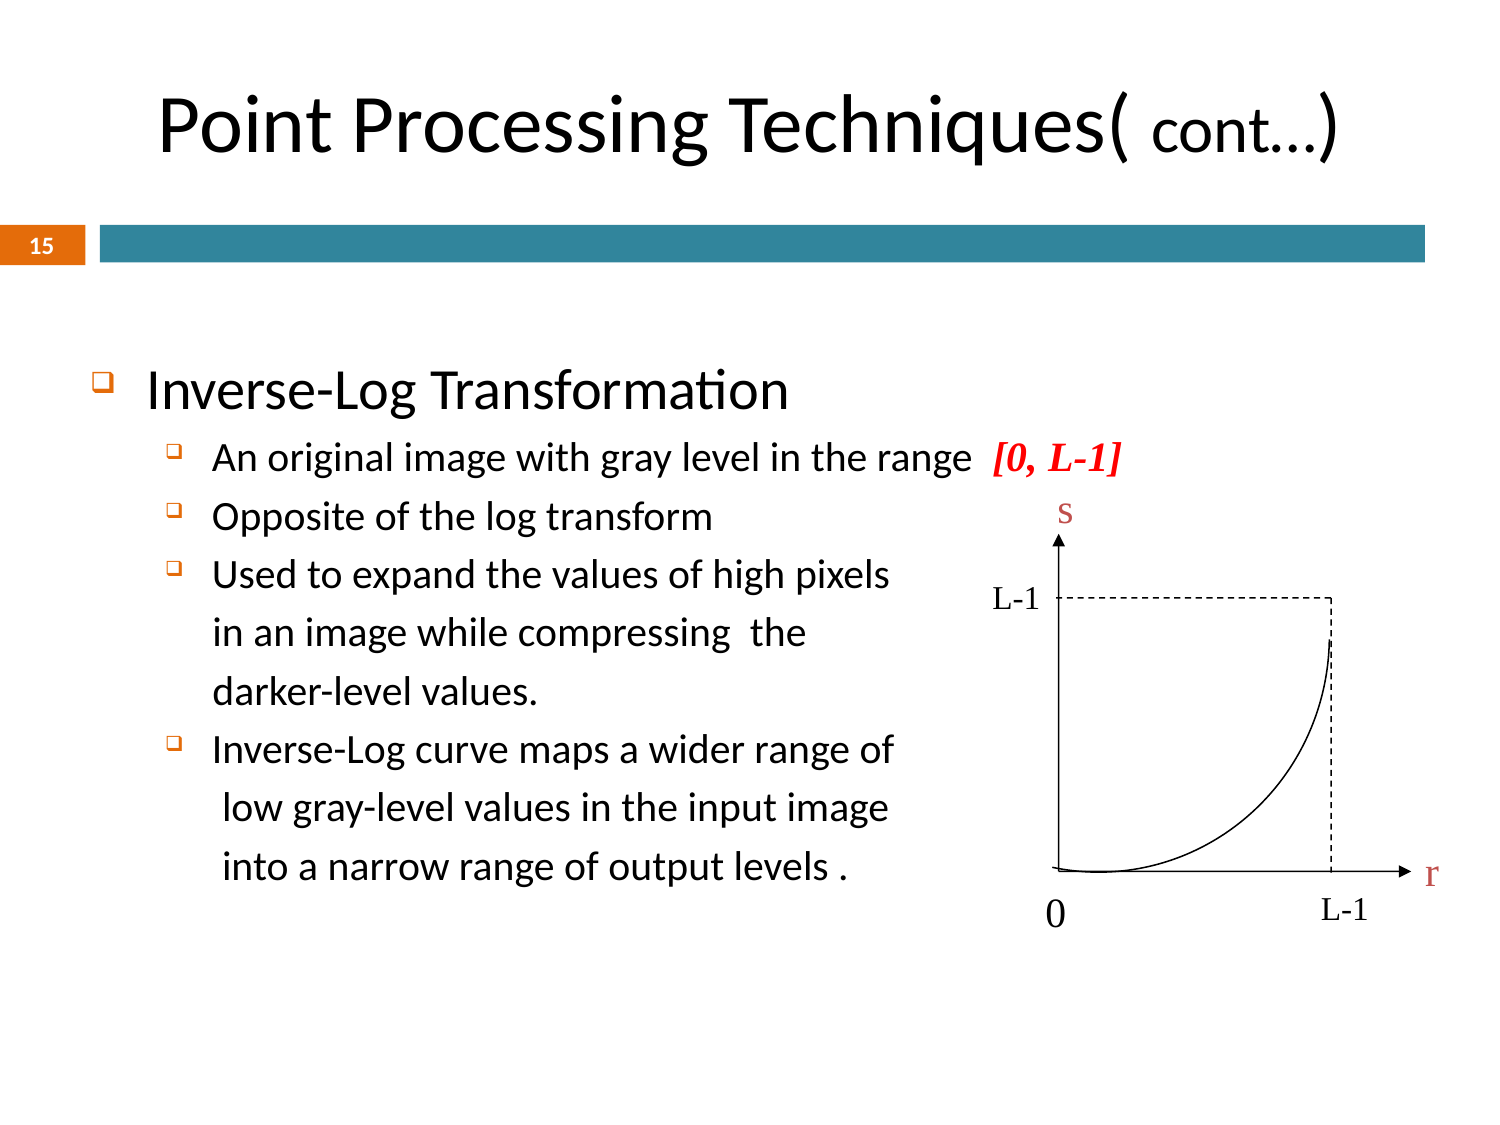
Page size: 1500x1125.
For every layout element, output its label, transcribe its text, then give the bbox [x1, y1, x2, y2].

list Inverse-Log Transformation An original image with gray level in the range [0, L-1] Opposite of the log transform Used to expand the values of high pixels in an image while compressing the darker-level values. Inverse-Log curve maps a wider range of low gray-level values in the input image into a narrow range of output levels . [75, 262, 1425, 1038]
text_box [98, 223, 1427, 265]
slide_number 15 [0, 224, 86, 266]
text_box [870, 402, 1455, 944]
title Point Processing Techniques( cont…) [75, 24, 1425, 213]
